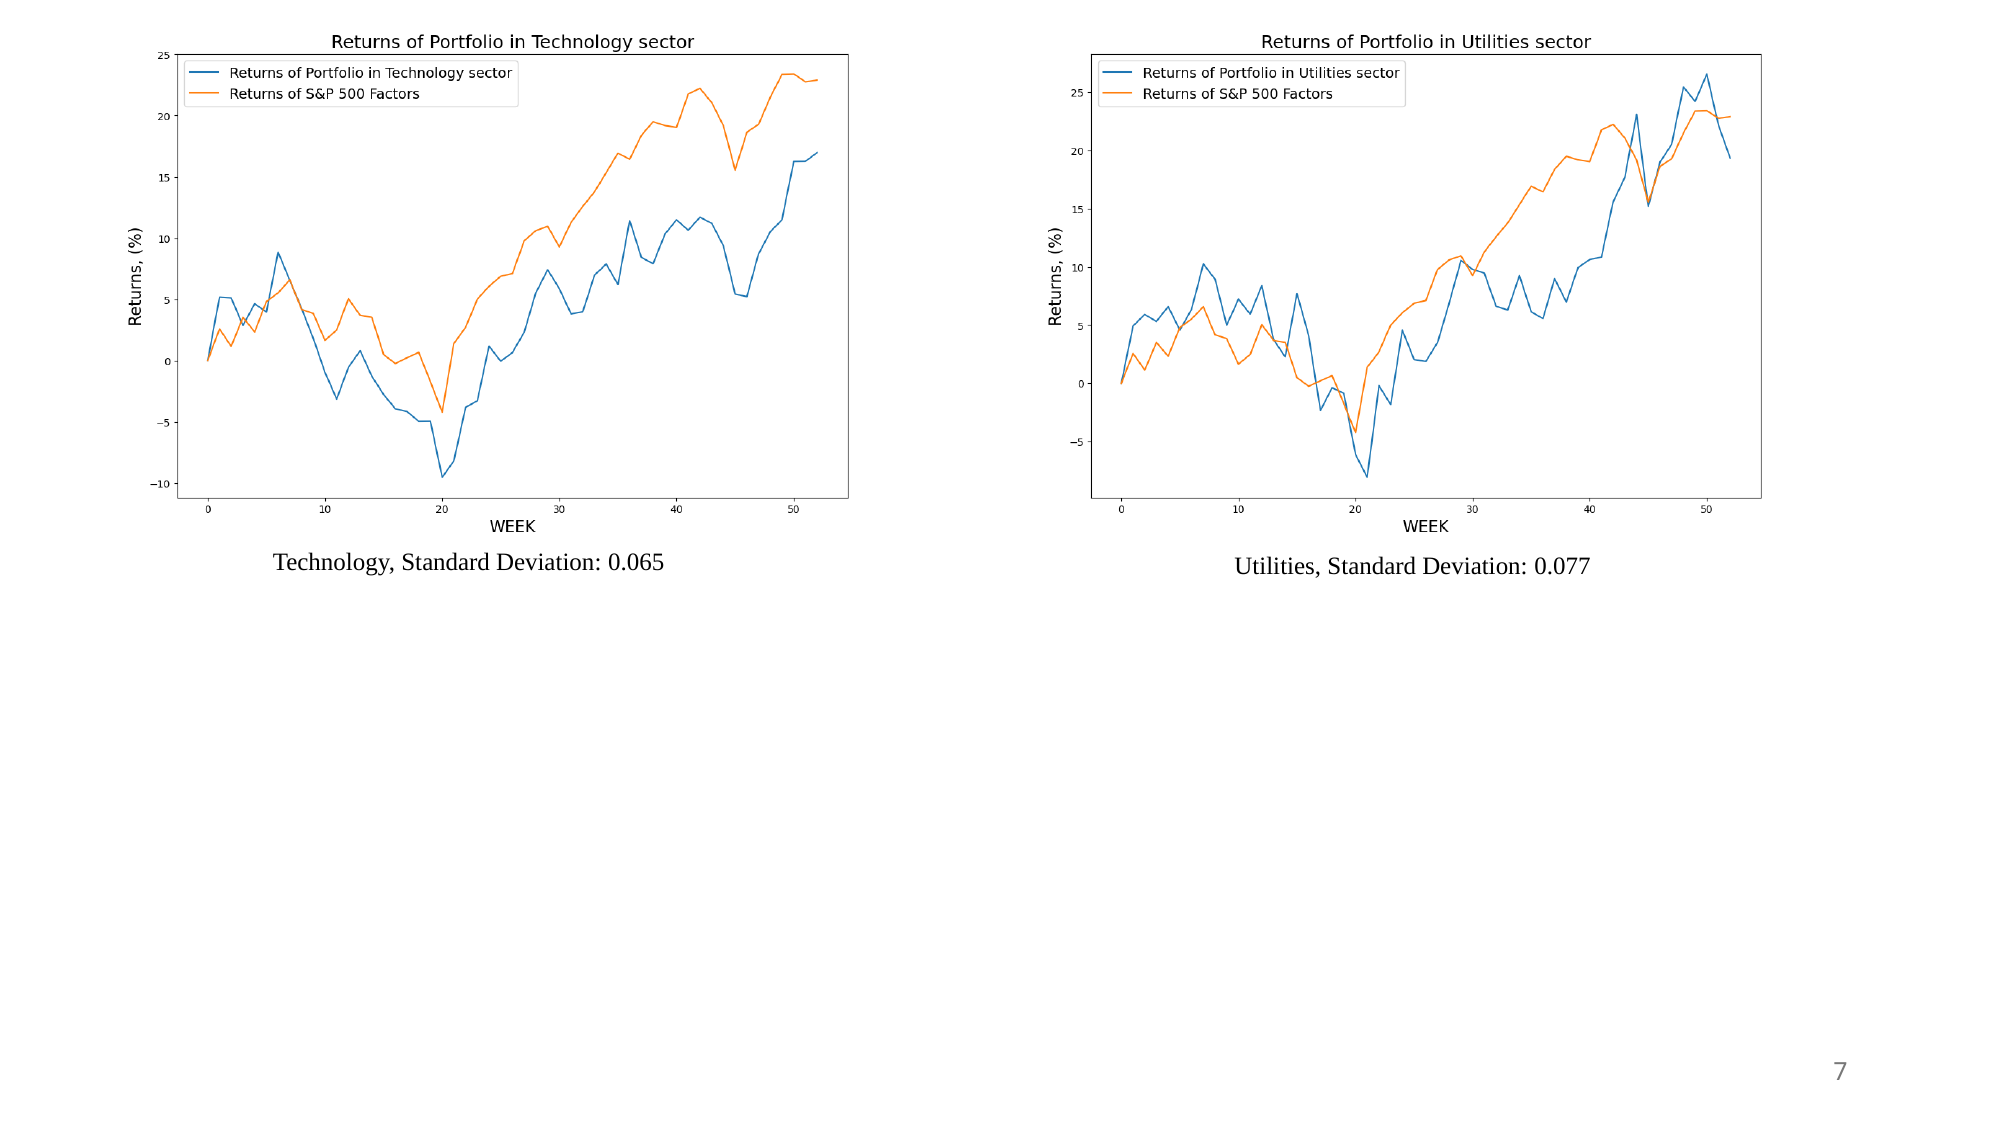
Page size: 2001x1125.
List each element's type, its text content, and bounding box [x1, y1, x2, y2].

picture [1040, 26, 1768, 543]
text_box Utilities, Standard Deviation: 0.077 [1140, 543, 1685, 587]
slide_number 7 [1412, 1042, 1863, 1103]
picture [120, 26, 855, 543]
text_box Technology, Standard Deviation: 0.065 [159, 543, 778, 583]
